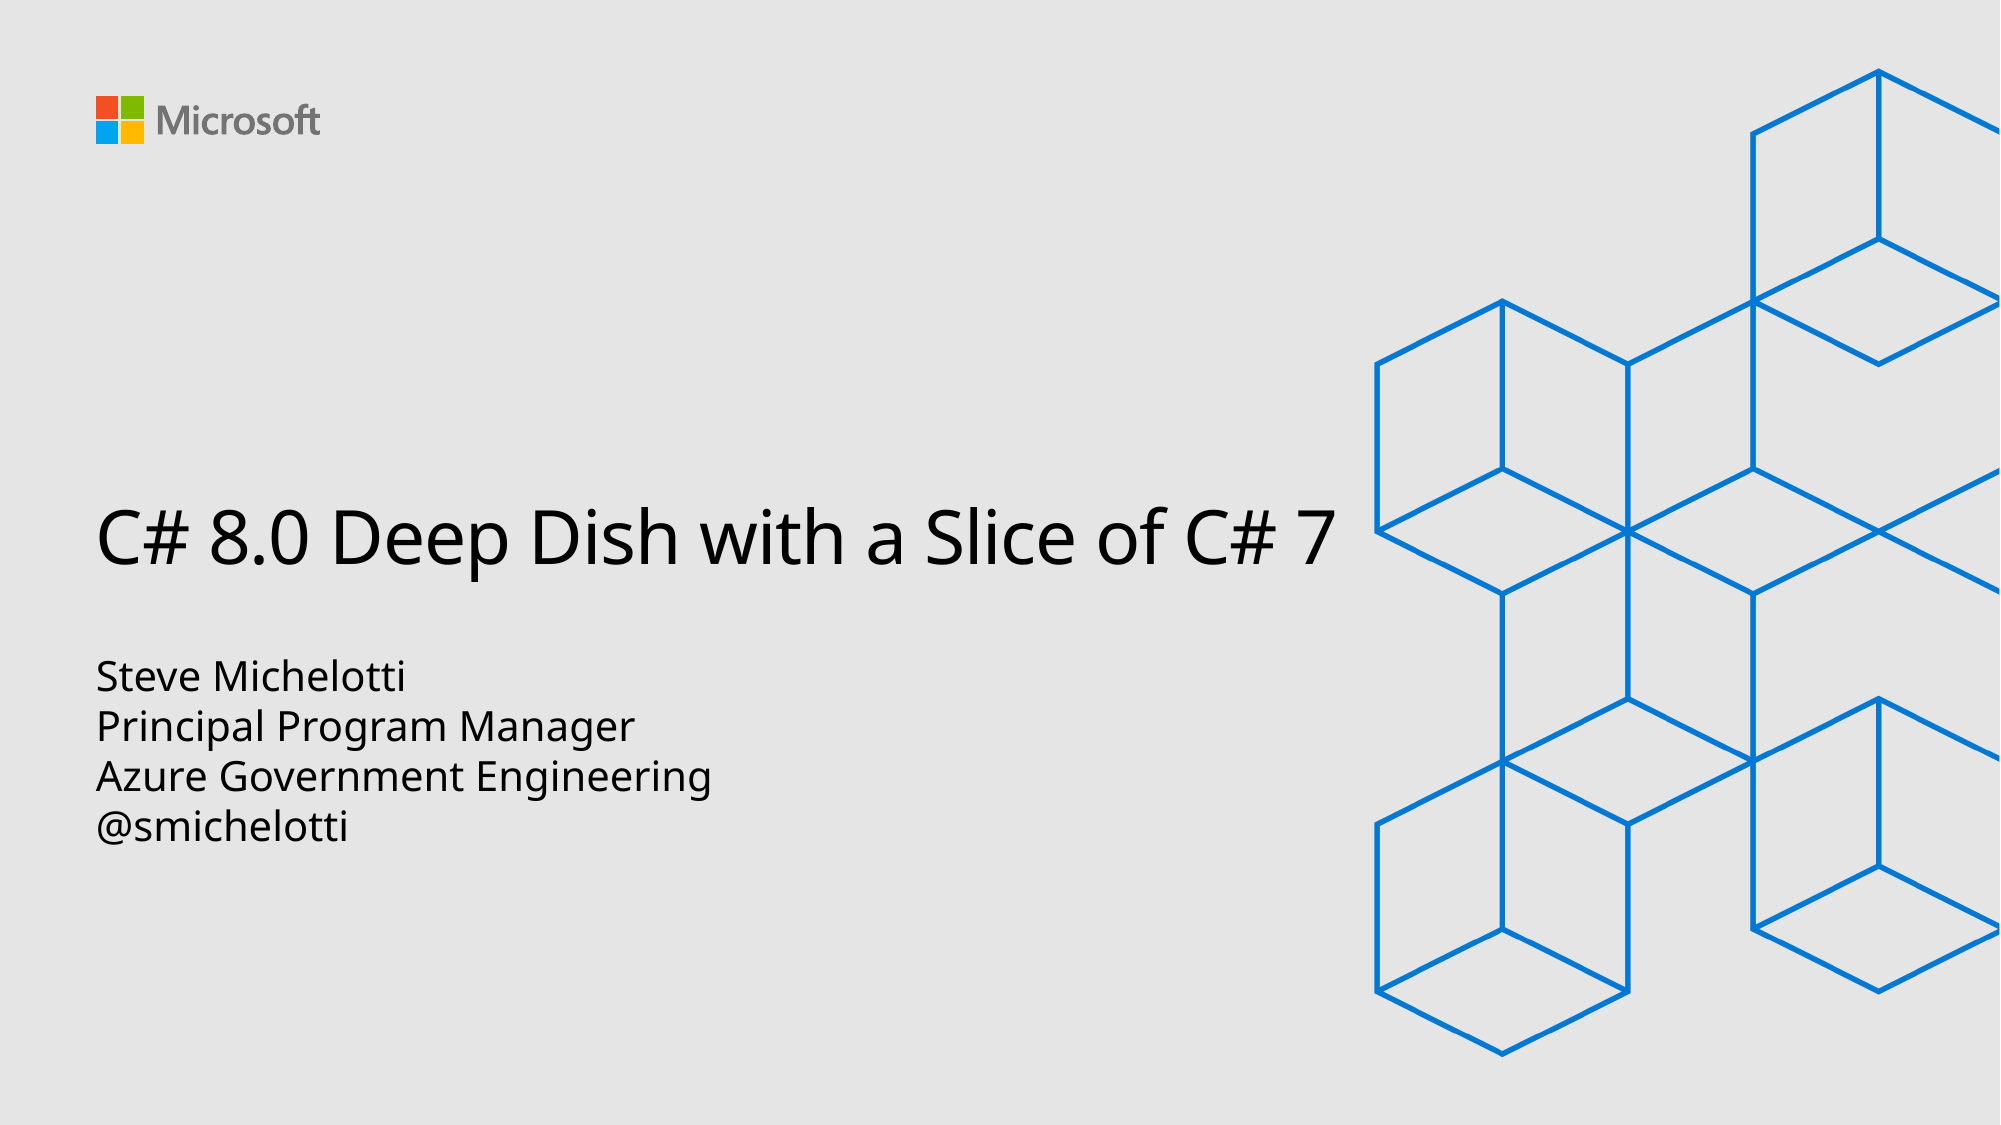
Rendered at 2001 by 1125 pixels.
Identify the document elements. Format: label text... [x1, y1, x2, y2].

title C# 8.0 Deep Dish with a Slice of C# 7 [95, 488, 1341, 580]
list Steve Michelotti Principal Program Manager Azure Government Engineering @smichelotti [95, 650, 1341, 903]
picture [0, 0, 2000, 1125]
